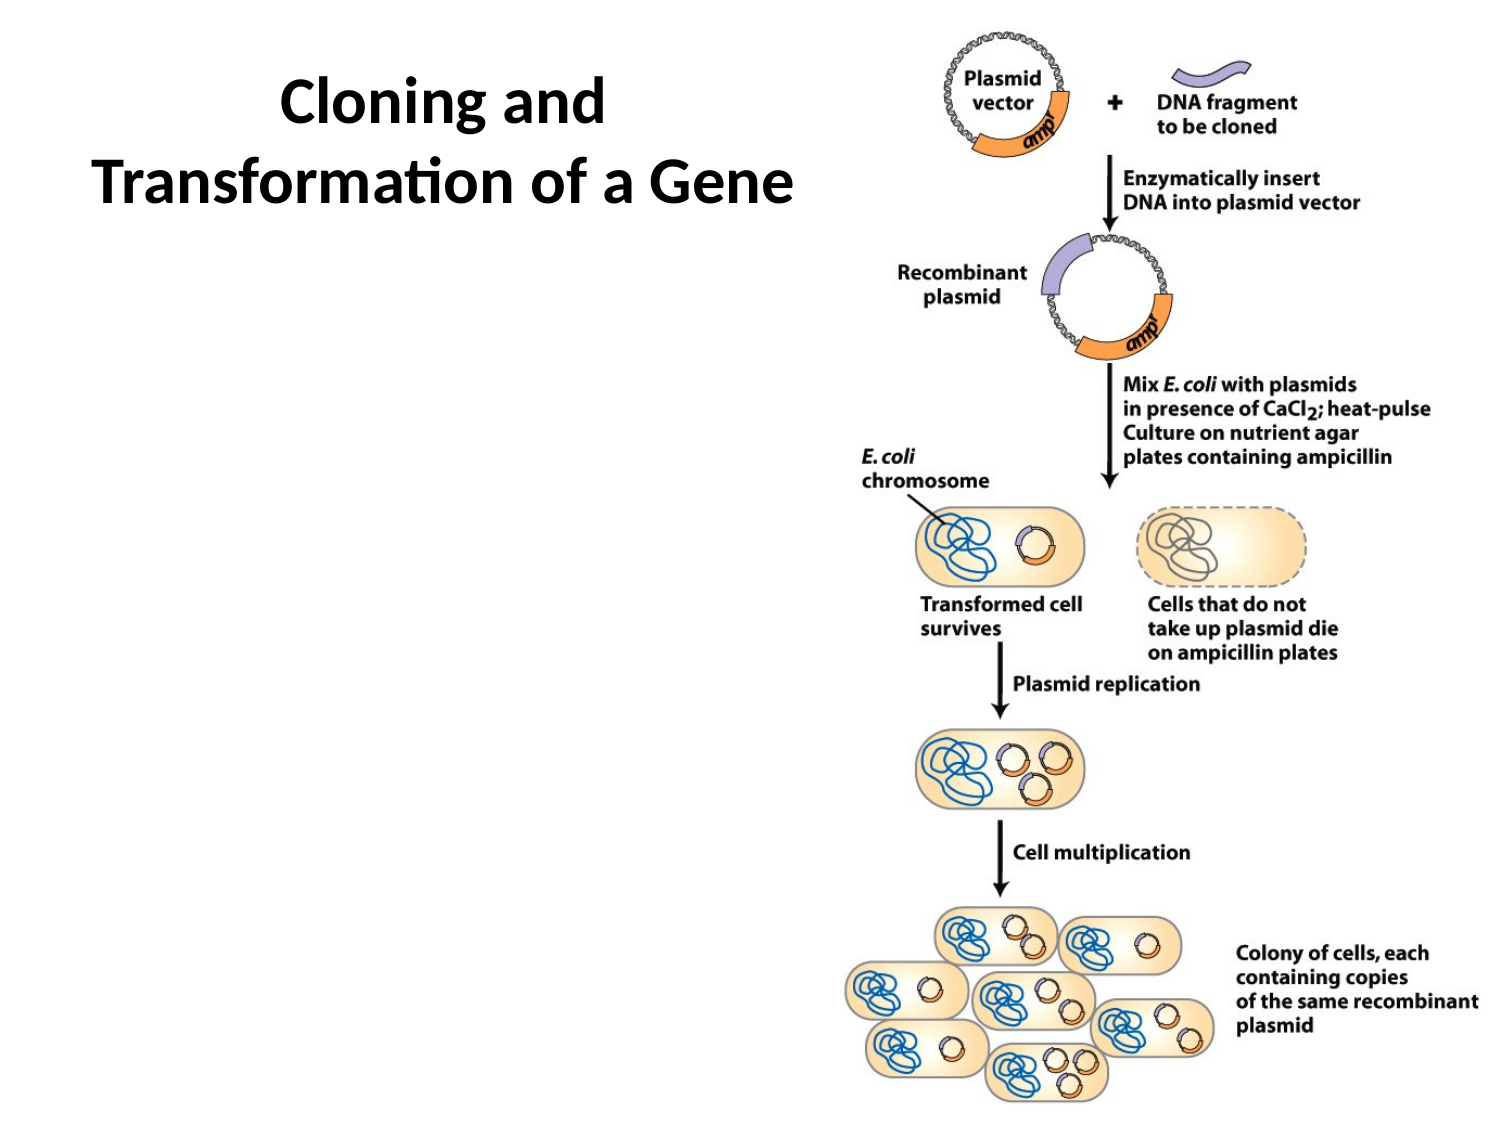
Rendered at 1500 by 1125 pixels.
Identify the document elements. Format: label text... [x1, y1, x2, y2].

text_box Cloning and Transformation of a Gene [74, 49, 813, 225]
picture [839, 26, 1488, 1107]
